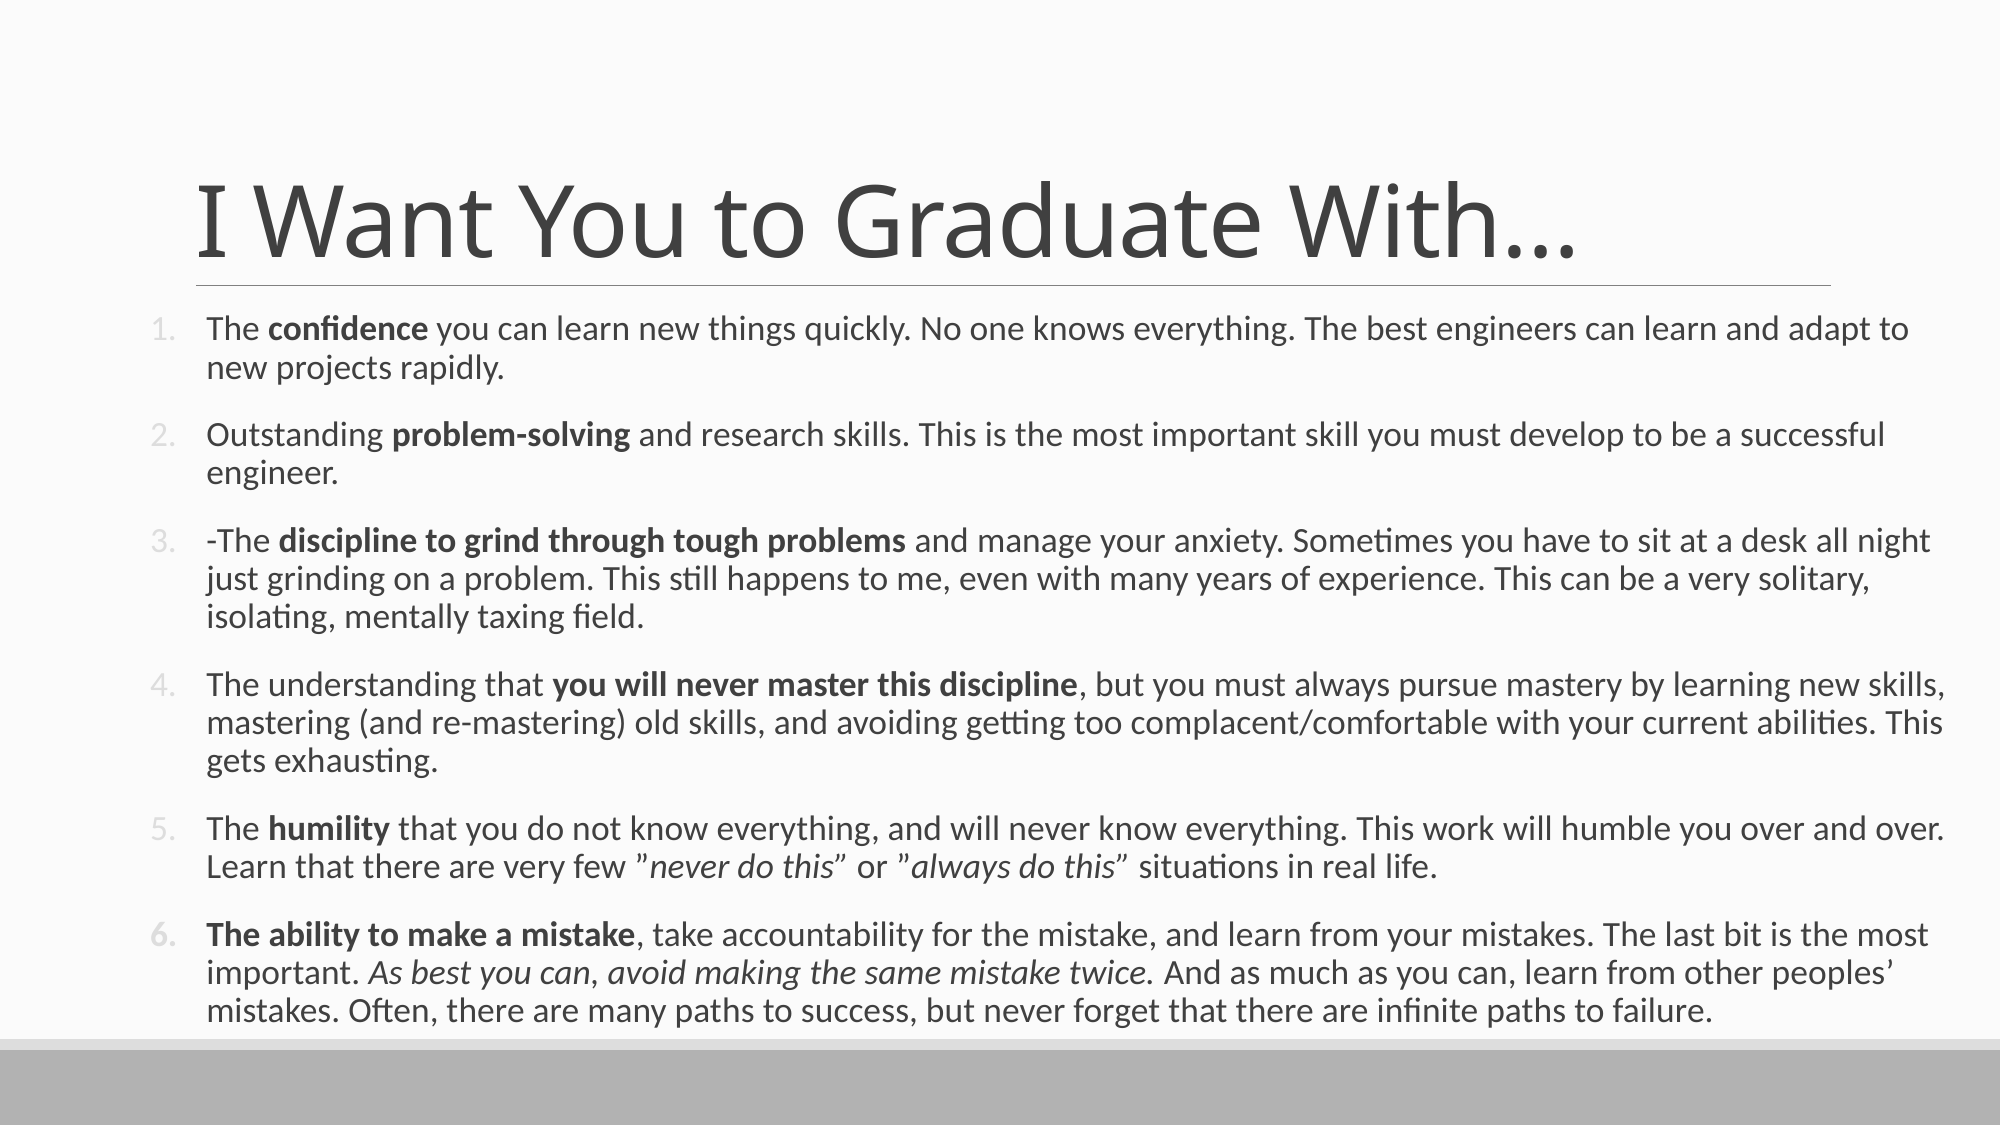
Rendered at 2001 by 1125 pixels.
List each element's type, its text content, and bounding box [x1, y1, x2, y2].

title I Want You to Graduate With… [180, 47, 1830, 285]
list The confidence you can learn new things quickly. No one knows everything. The best engineers can learn and adapt to new projects rapidly. Outstanding problem-solving and research skills. This is the most important skill you must develop to be a successful engineer. -The discipline to grind through tough problems and manage your anxiety. Sometimes you have to sit at a desk all night just grinding on a problem. This still happens to me, even with many years of experience. This can be a very solitary, isolating, mentally taxing field. The understanding that you will never master this discipline, but you must always pursue mastery by learning new skills, mastering (and re-mastering) old skills, and avoiding getting too complacent/comfortable with your current abilities. This gets exhausting. The humility that you do not know everything, and will never know everything. This work will humble you over and over. Learn that there are very few ”never do this” or ”always do this” situations in real life. The ability to make a mistake, take accountability for the mistake, and learn from your mistakes. The last bit is the most important. As best you can, avoid making the same mistake twice. And as much as you can, learn from other peoples’ mistakes. Often, there are many paths to success, but never forget that there are infinite paths to failure. [150, 302, 1963, 963]
